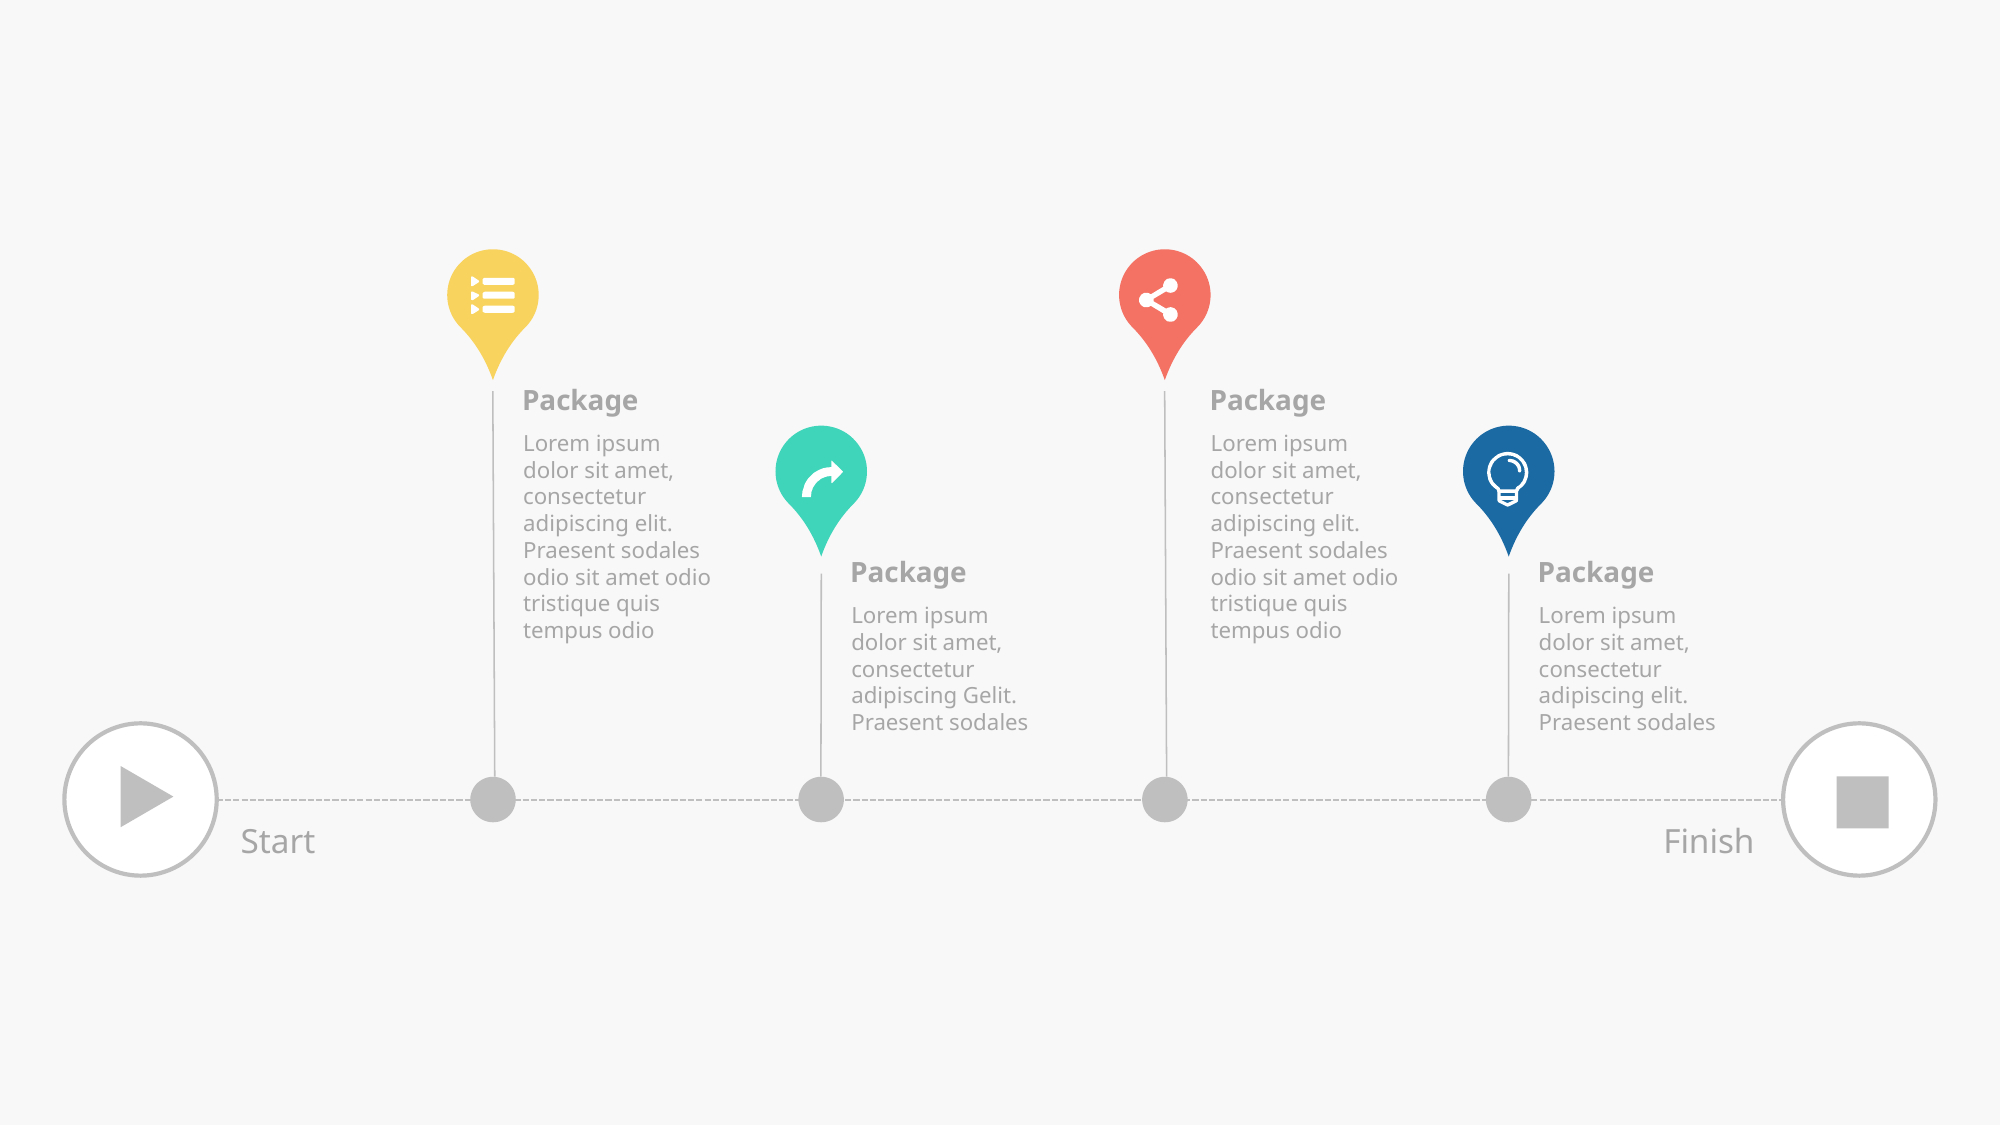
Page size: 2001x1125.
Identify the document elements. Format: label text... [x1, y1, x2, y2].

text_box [1118, 248, 1211, 341]
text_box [1061, 582, 1190, 586]
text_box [1782, 723, 1936, 876]
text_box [64, 723, 217, 876]
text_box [508, 375, 728, 654]
text_box [799, 811, 844, 825]
text_box [796, 774, 846, 798]
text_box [1523, 547, 1743, 745]
text_box [508, 586, 687, 592]
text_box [1462, 425, 1555, 518]
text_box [1195, 375, 1415, 654]
text_box [1140, 774, 1190, 798]
text_box Dolor Sit Amet [1483, 801, 1534, 807]
text_box [1142, 811, 1187, 825]
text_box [300, 582, 687, 586]
text_box [471, 811, 516, 825]
text_box Finish [1648, 812, 1770, 868]
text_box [775, 425, 868, 518]
text_box [1483, 774, 1534, 798]
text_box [468, 801, 518, 807]
text_box Start [225, 812, 331, 868]
text_box [1486, 811, 1531, 825]
text_box [796, 801, 846, 807]
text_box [446, 248, 539, 341]
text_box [836, 547, 1056, 745]
text_box [468, 774, 518, 798]
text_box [1140, 801, 1190, 807]
